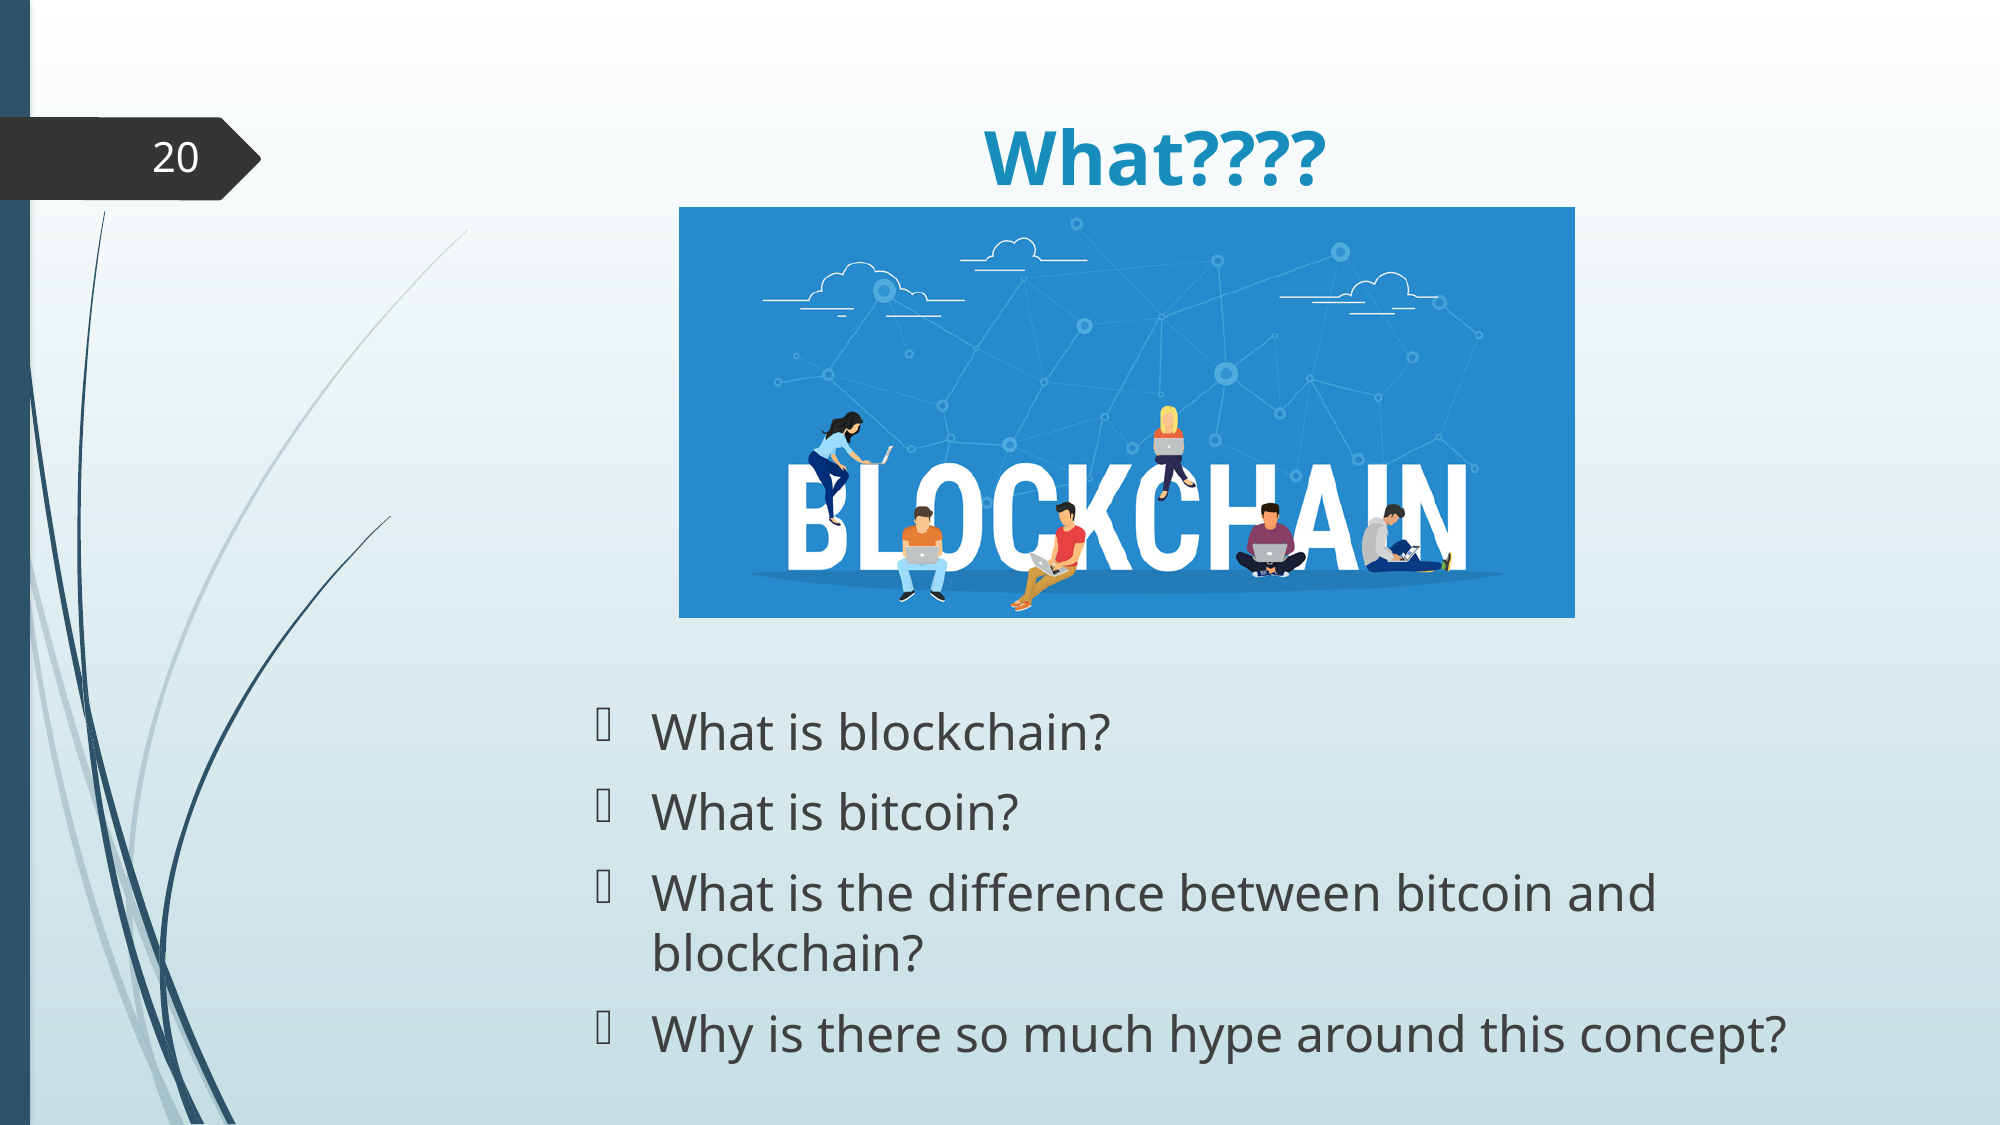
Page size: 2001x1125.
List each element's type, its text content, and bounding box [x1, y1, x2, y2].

slide_number 20 [87, 129, 216, 190]
title What???? [425, 102, 1888, 313]
picture [678, 207, 1575, 619]
list What is blockchain? What is bitcoin? What is the difference between bitcoin and blockchain? Why is there so much hype around this concept? [580, 207, 1839, 1125]
